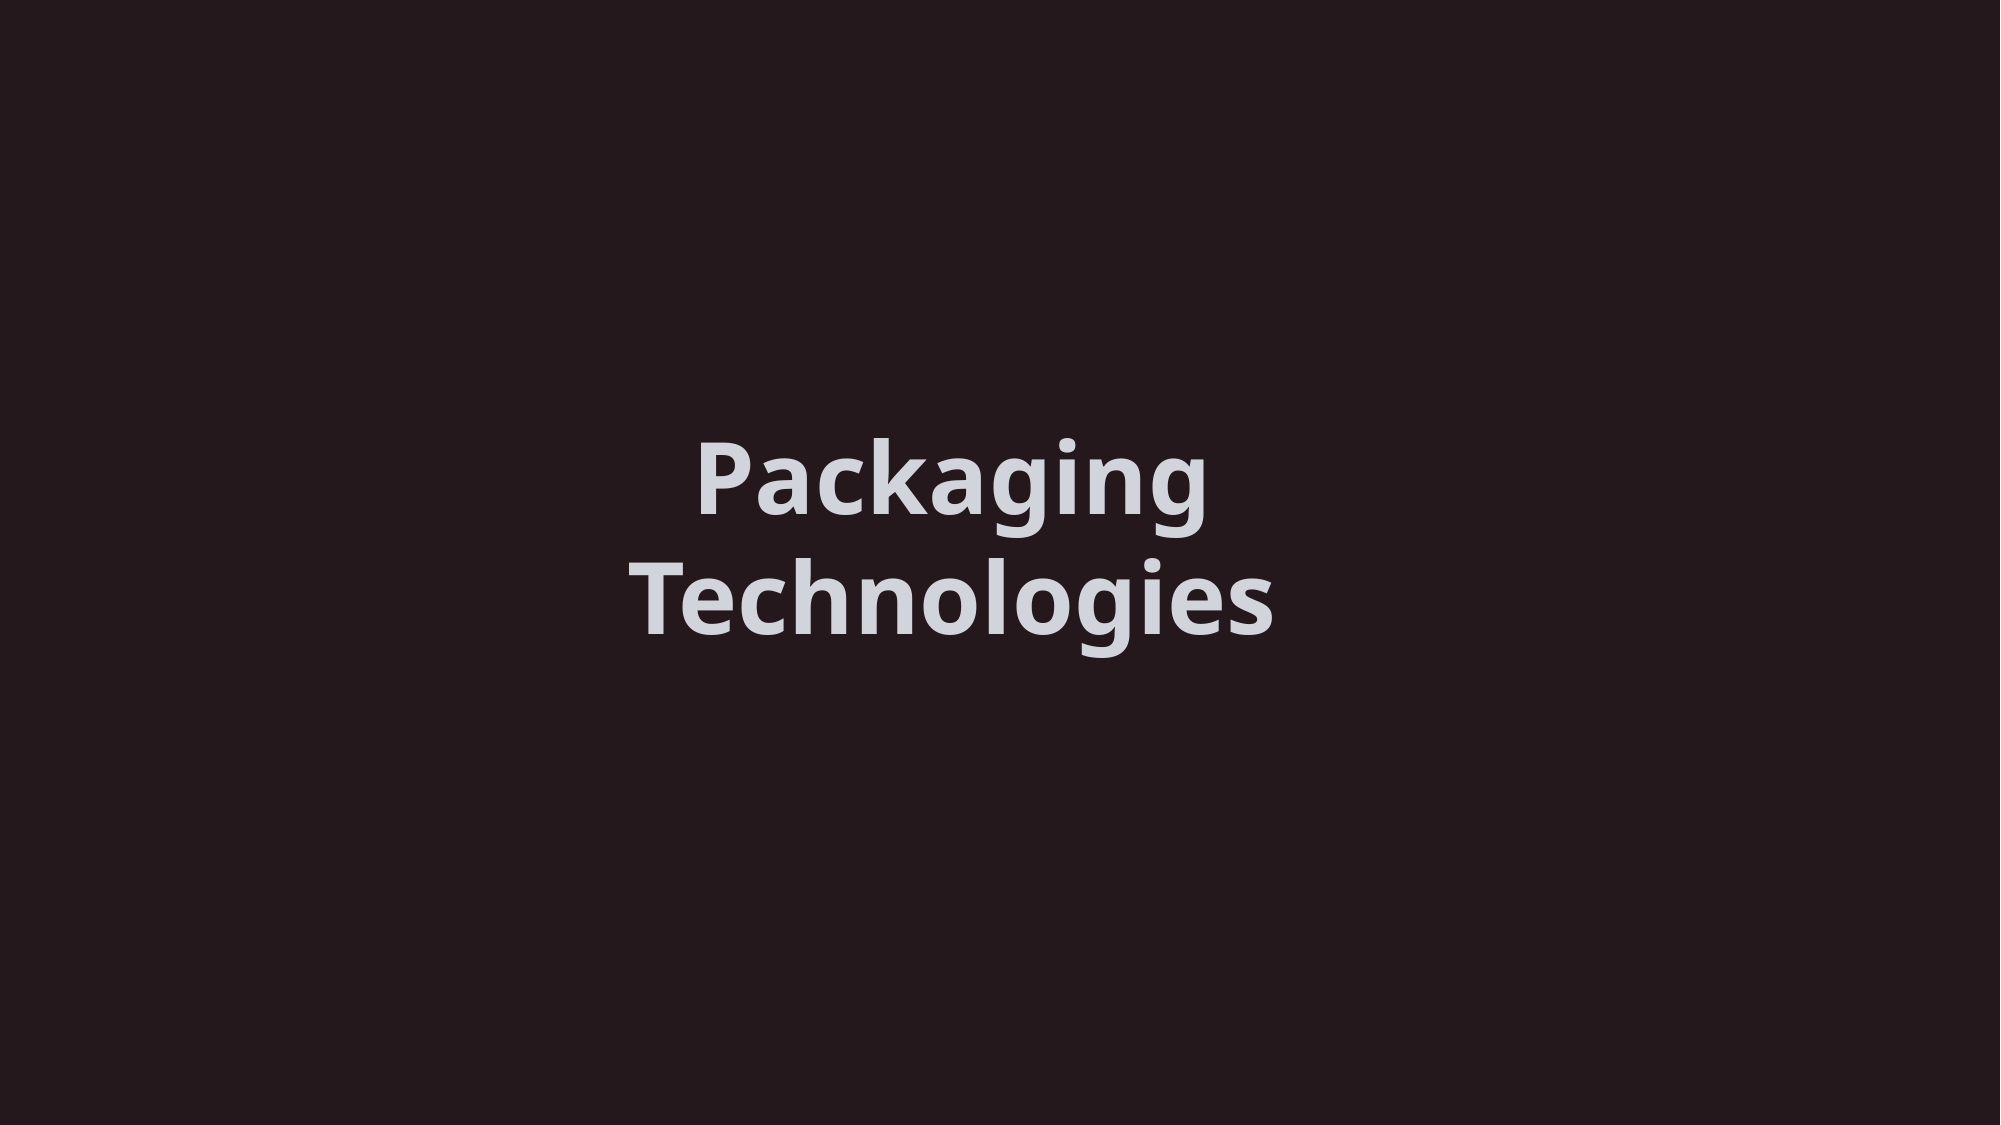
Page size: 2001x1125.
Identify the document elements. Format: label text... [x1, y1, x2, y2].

text_box Packaging Technologies [451, 407, 1453, 663]
